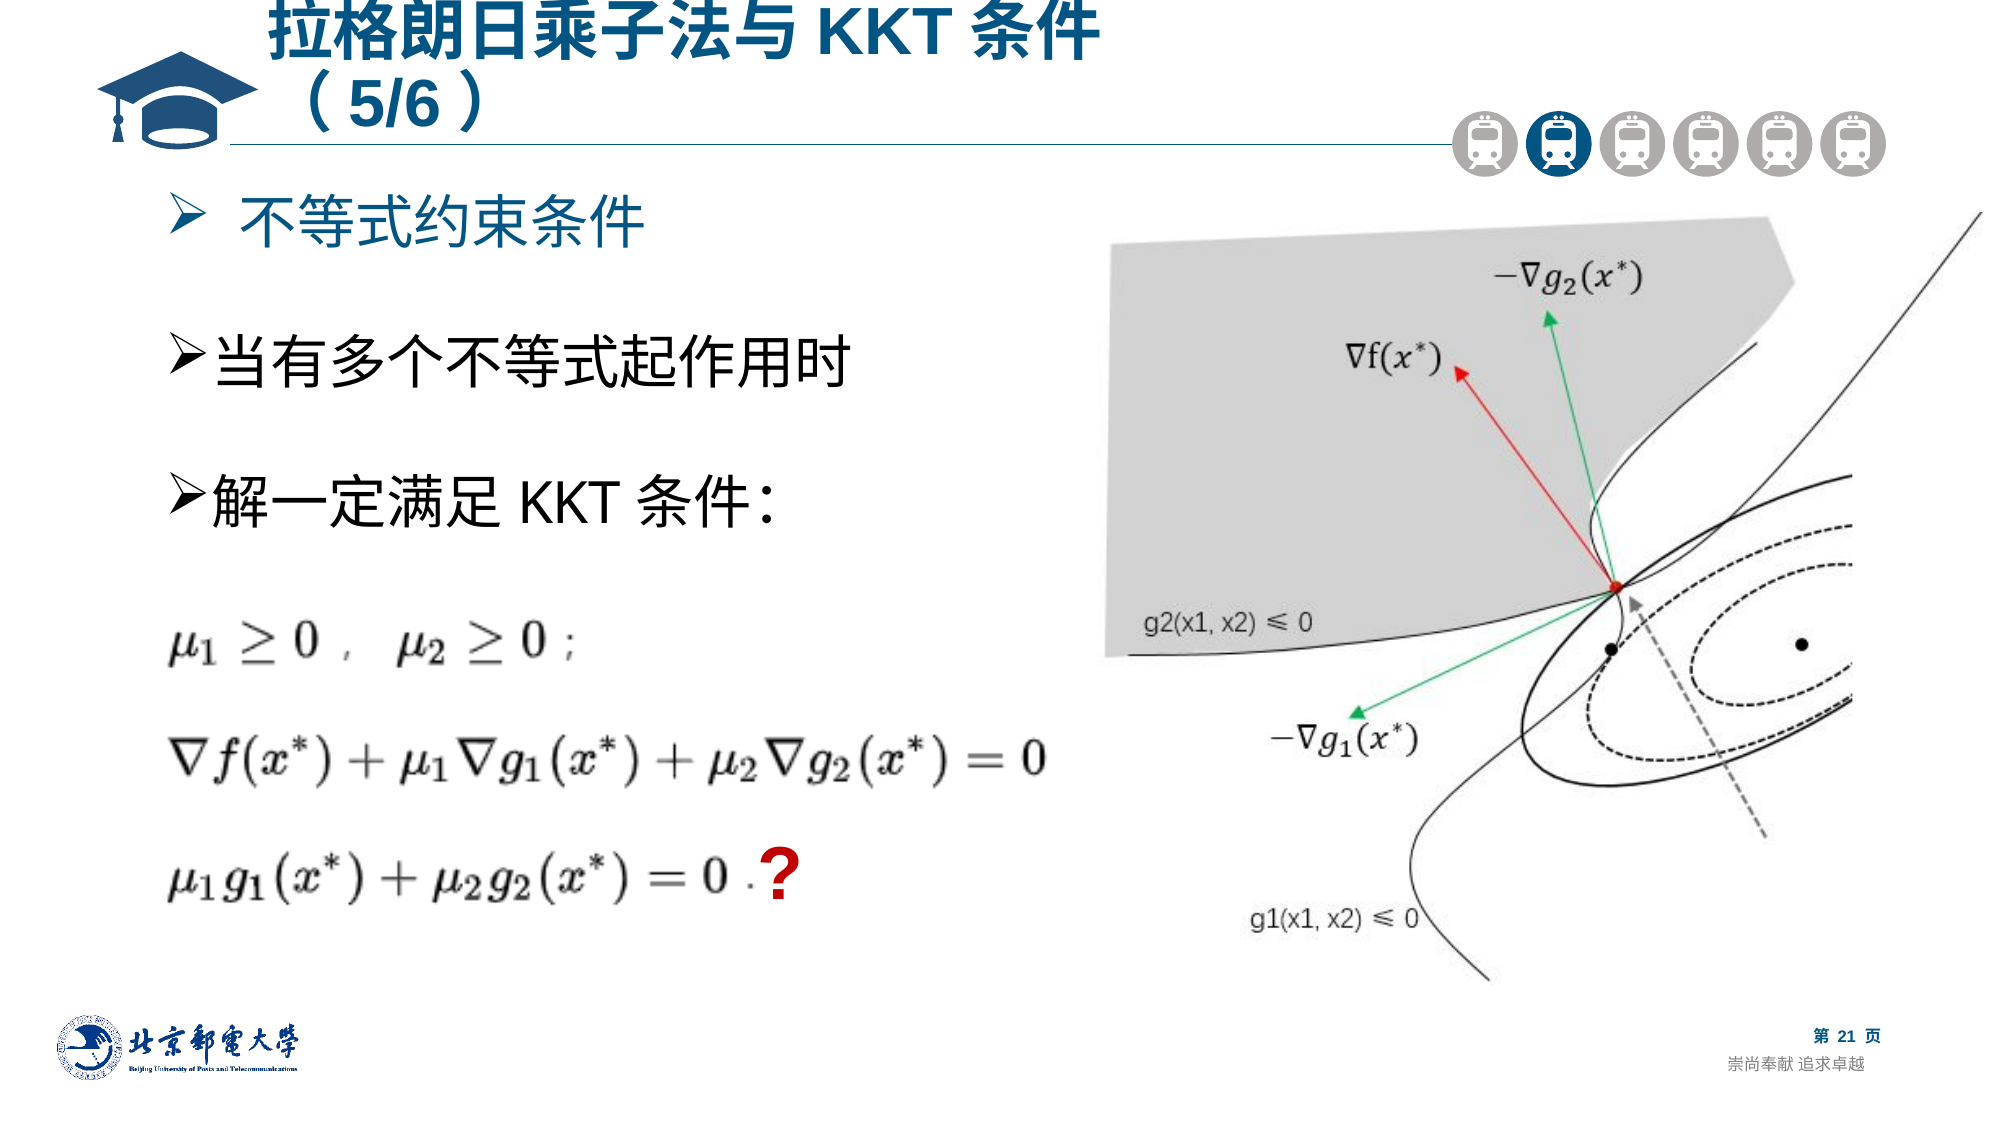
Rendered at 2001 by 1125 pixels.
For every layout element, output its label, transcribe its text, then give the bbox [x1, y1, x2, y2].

picture [50, 1009, 305, 1086]
footer 崇尚奉献 追求卓越 [1727, 1055, 1882, 1076]
slide_number 第 页 [1727, 1023, 1882, 1048]
text_box 不等式约束条件 当有多个不等式起作用时 解一定满足KKT条件： [150, 177, 1882, 596]
list 拉格朗日乘子法与KKT条件（5/6） [266, 68, 1269, 142]
picture [150, 212, 1991, 985]
